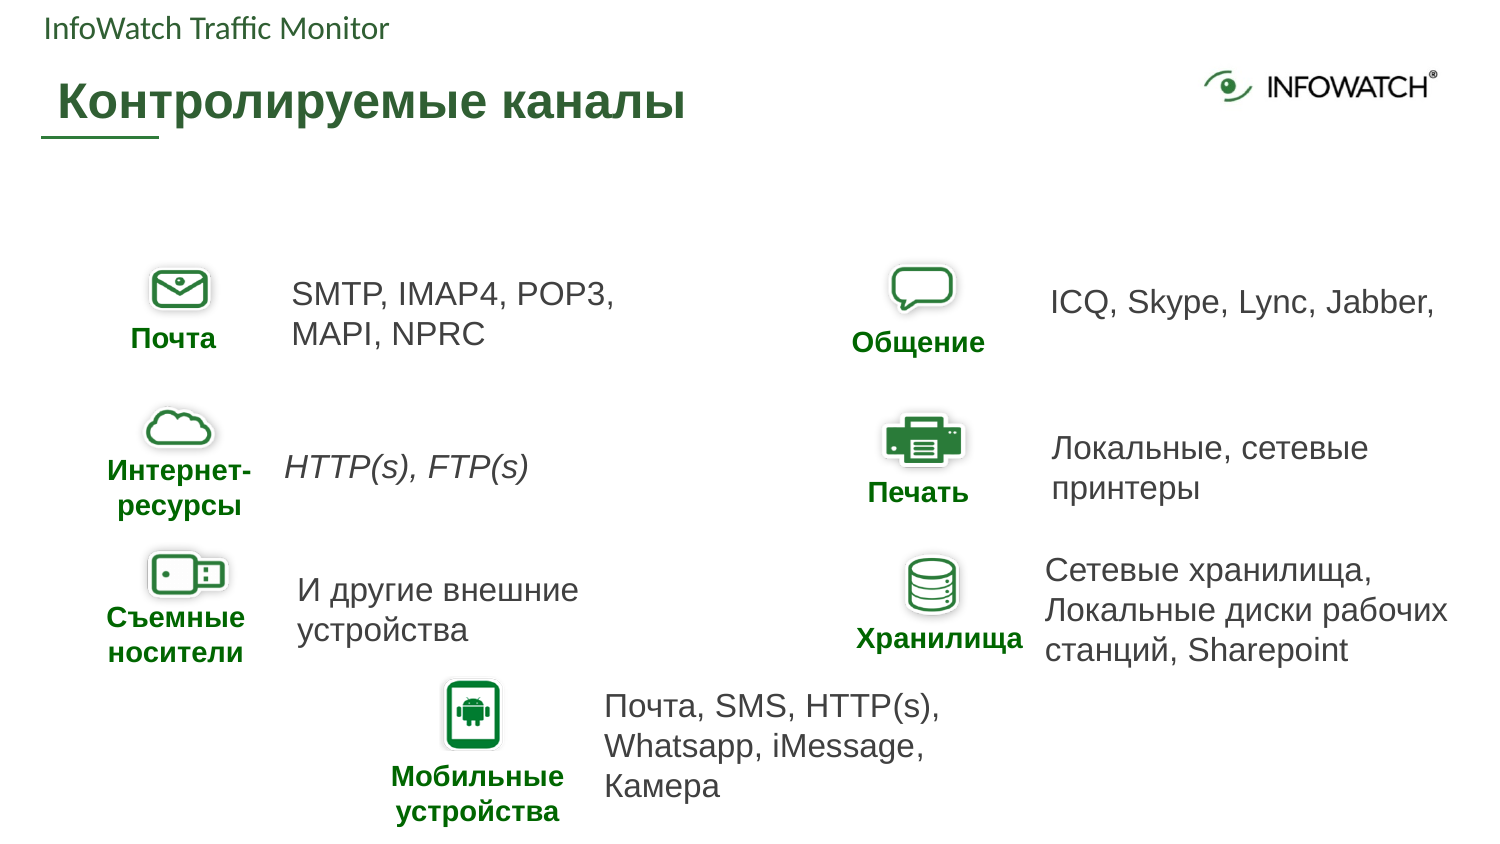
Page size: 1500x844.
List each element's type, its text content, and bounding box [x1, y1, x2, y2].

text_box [70, 530, 673, 678]
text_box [80, 397, 279, 528]
text_box Мобильные устройства [371, 749, 584, 835]
text_box Сетевые хранилища, Локальные диски рабочих станций, Sharepoint [1030, 540, 1482, 676]
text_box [97, 261, 727, 363]
text_box HTTP(s), FTP(s) [283, 438, 699, 493]
picture [439, 676, 508, 752]
text_box Контролируемые каналы [42, 61, 702, 137]
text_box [826, 551, 1053, 663]
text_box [832, 400, 1454, 517]
text_box Почта, SMS, HTTP(s), Whatsapp, iMessage, Камера [589, 677, 980, 812]
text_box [815, 255, 1477, 367]
picture [1187, 55, 1442, 118]
